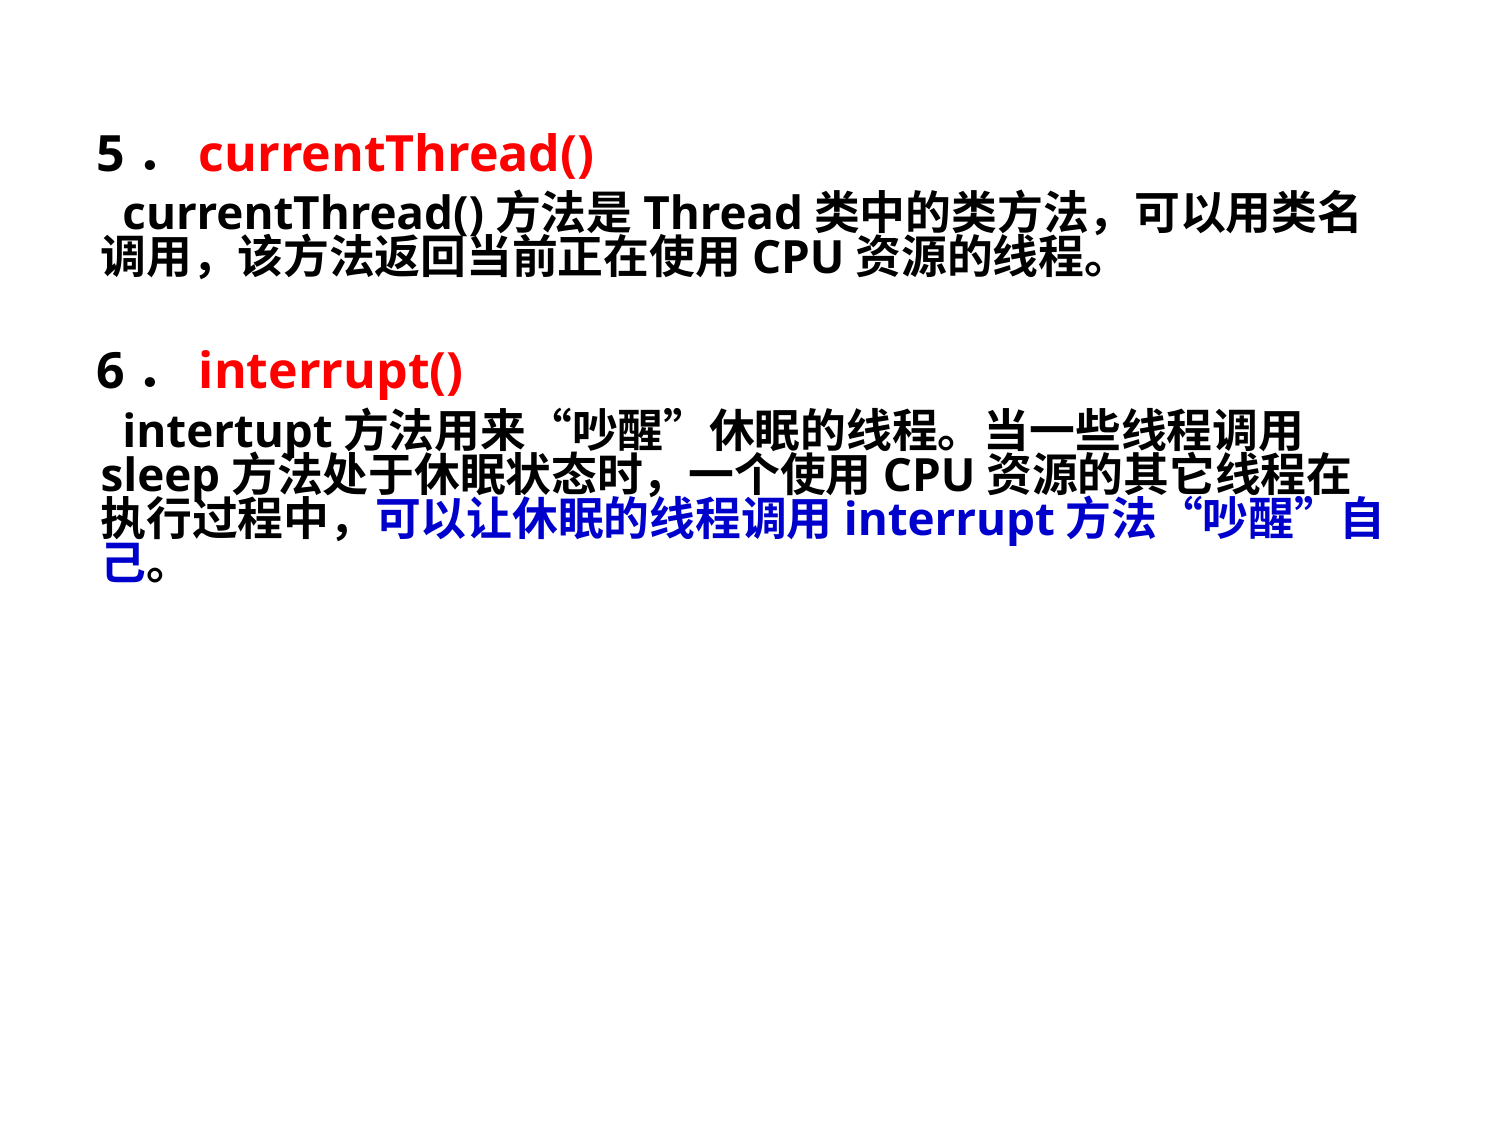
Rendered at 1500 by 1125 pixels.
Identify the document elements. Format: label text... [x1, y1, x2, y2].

list 5．currentThread() currentThread()方法是Thread类中的类方法，可以用类名调用，该方法返回当前正在使用CPU资源的线程。 6．interrupt() intertupt方法用来“吵醒”休眠的线程。当一些线程调用sleep方法处于休眠状态时，一个使用CPU资源的其它线程在执行过程中，可以让休眠的线程调用interrupt方法“吵醒”自己。 [29, 125, 1412, 1047]
